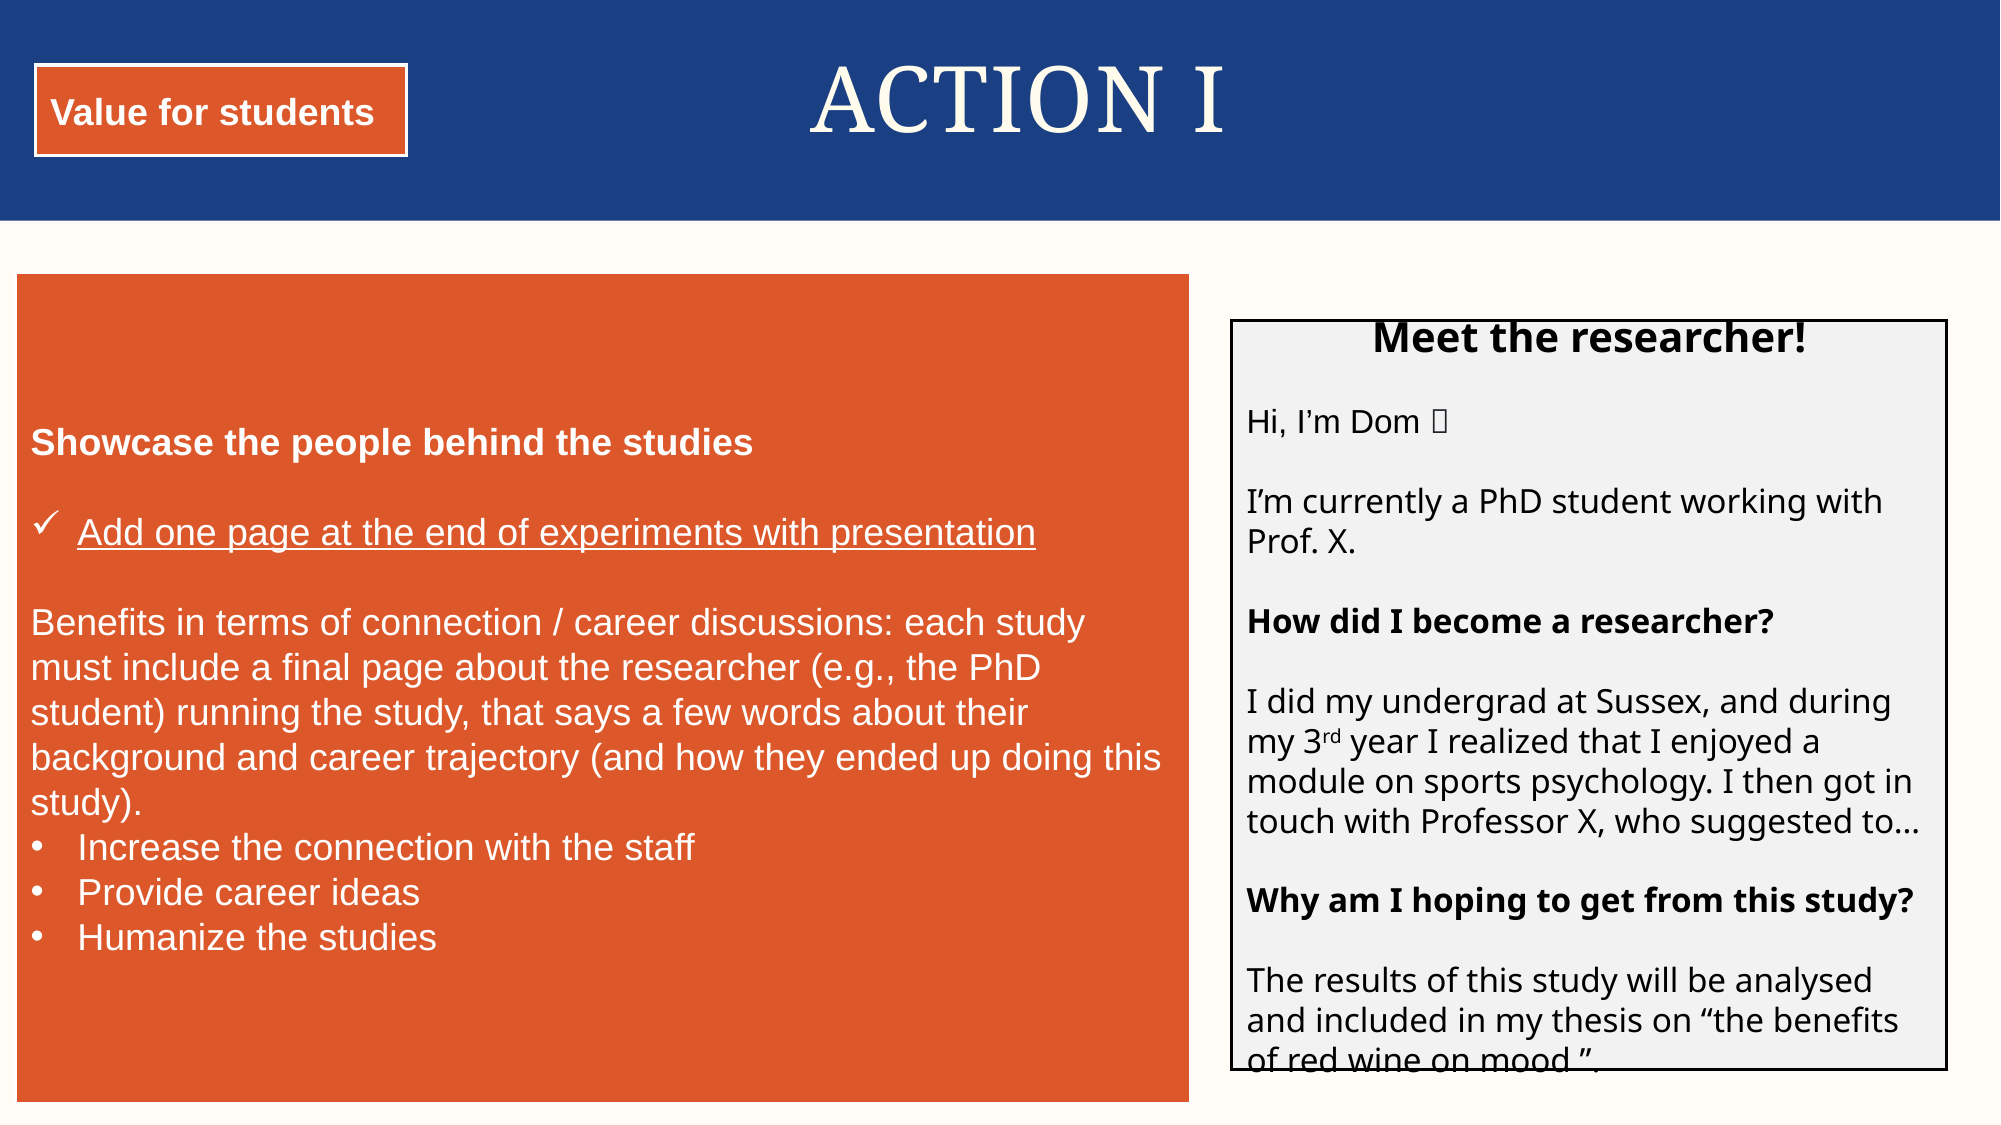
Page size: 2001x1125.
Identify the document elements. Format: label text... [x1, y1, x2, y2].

text_box Meet the researcher! Hi, I’m Dom 👋 I’m currently a PhD student working with Prof. X. How did I become a researcher? I did my undergrad at Sussex, and during my 3rd year I realized that I enjoyed a module on sports psychology. I then got in touch with Professor X, who suggested to… Why am I hoping to get from this study? The results of this study will be analysed and included in my thesis on “the benefits of red wine on mood ”. [1230, 319, 1948, 1071]
title ACTION I [129, 46, 1910, 175]
text_box Showcase the people behind the studies Add one page at the end of experiments with presentation Benefits in terms of connection / career discussions: each study must include a final page about the researcher (e.g., the PhD student) running the study, that says a few words about their background and career trajectory (and how they ended up doing this study). Increase the connection with the staff Provide career ideas Humanize the studies [14, 271, 1192, 1105]
text_box Value for students [34, 63, 408, 157]
